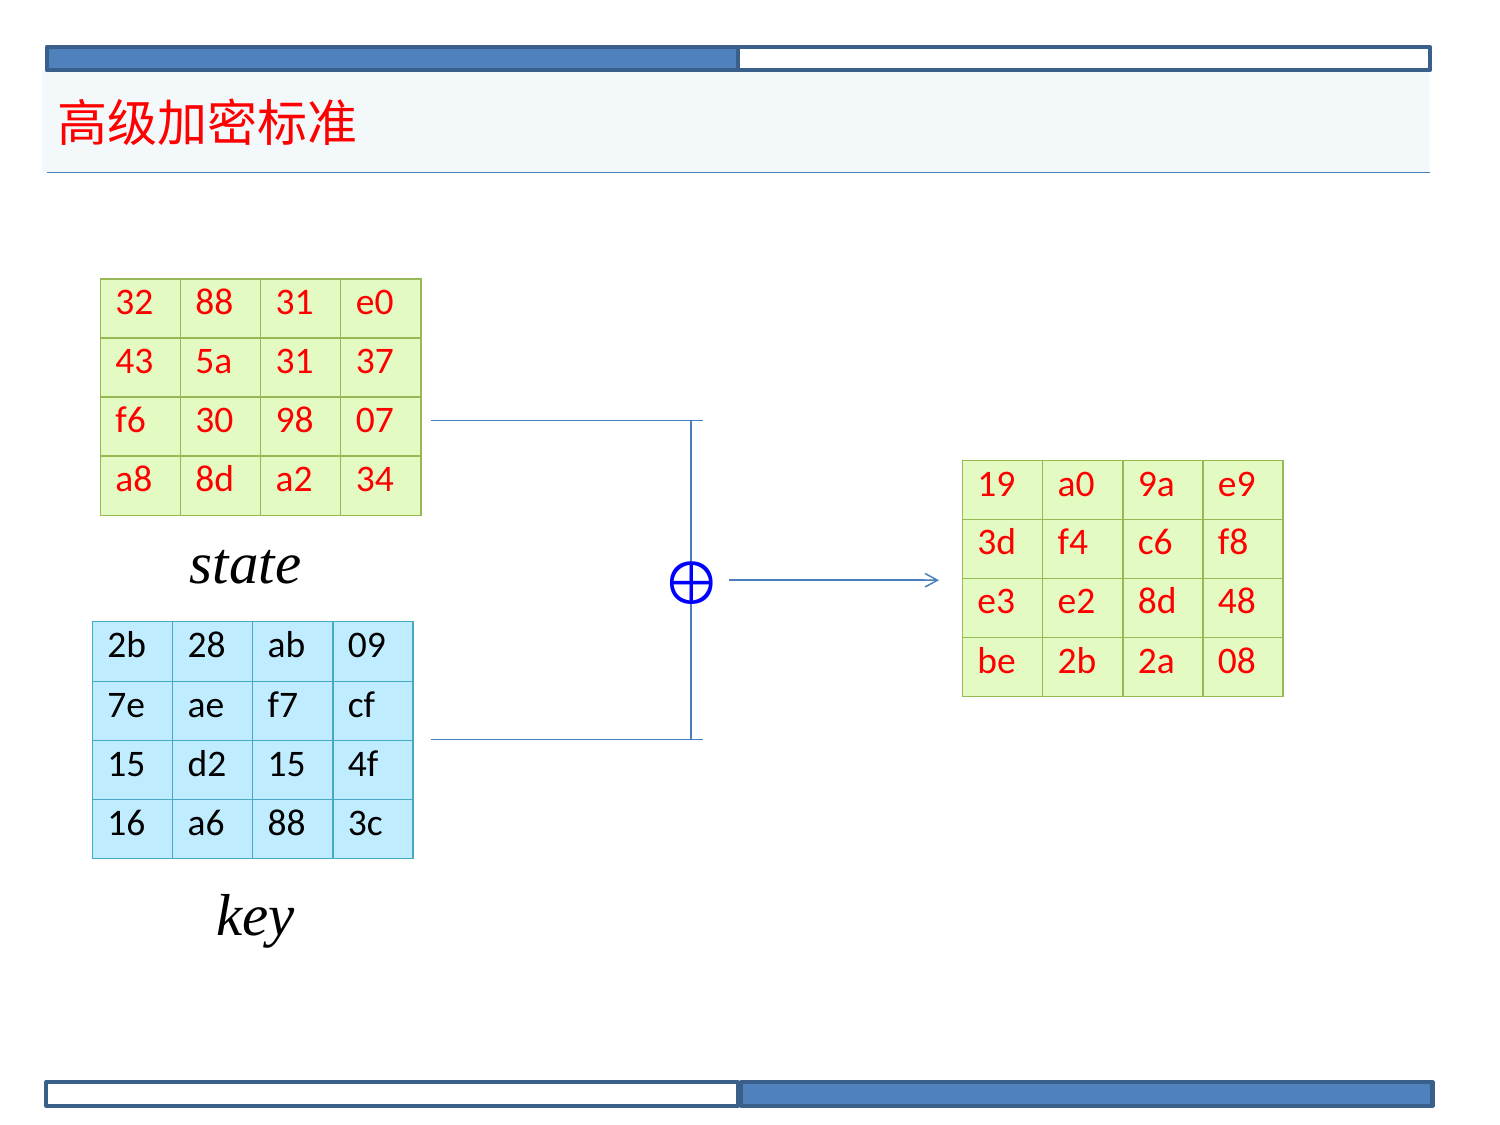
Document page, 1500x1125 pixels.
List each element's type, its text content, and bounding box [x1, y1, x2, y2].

table_header ab [253, 622, 332, 681]
table_cell 8d [181, 457, 260, 515]
table_header e0 [341, 280, 420, 337]
table_cell f7 [253, 682, 332, 740]
table_header e9 [1204, 461, 1282, 519]
table_header 09 [334, 622, 412, 681]
table_cell 98 [261, 398, 340, 455]
text_box [736, 45, 1432, 72]
table_cell 31 [261, 339, 340, 396]
table_cell 16 [93, 800, 172, 858]
table_cell a8 [101, 457, 180, 515]
table_header 31 [261, 280, 340, 337]
title 高级加密标准 [42, 70, 1430, 173]
table_cell f8 [1204, 520, 1282, 578]
table_header a0 [1043, 461, 1122, 519]
table_cell e2 [1043, 579, 1122, 637]
table_cell 15 [93, 741, 172, 799]
table_cell f4 [1043, 520, 1122, 578]
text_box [179, 538, 313, 599]
table_cell cf [334, 682, 412, 740]
table_cell 3d [963, 520, 1042, 578]
table_cell 07 [341, 398, 420, 455]
table_header 9a [1124, 461, 1202, 519]
text_box [739, 1080, 1435, 1108]
text_box [45, 45, 736, 72]
table_cell be [963, 638, 1042, 696]
table_cell 2b [1043, 638, 1122, 696]
table_header 2b [93, 622, 172, 681]
table_cell a6 [173, 800, 252, 858]
table_cell ae [173, 682, 252, 740]
table_header 28 [173, 622, 252, 681]
table_cell 5a [181, 339, 260, 396]
table_cell 15 [253, 741, 332, 799]
table_header 88 [181, 280, 260, 337]
table_cell 37 [341, 339, 420, 396]
table_cell c6 [1124, 520, 1202, 578]
table_cell 2a [1124, 638, 1202, 696]
table_cell 48 [1204, 579, 1282, 637]
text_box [655, 540, 730, 620]
table_cell 34 [341, 457, 420, 515]
table_cell 43 [101, 339, 180, 396]
table_cell 7e [93, 682, 172, 740]
table_cell 3c [334, 800, 412, 858]
table_header 19 [963, 461, 1042, 519]
table_cell e3 [963, 579, 1042, 637]
table_cell 30 [181, 398, 260, 455]
table_cell a2 [261, 457, 340, 515]
table_cell d2 [173, 741, 252, 799]
table_cell 88 [253, 800, 332, 858]
table_cell 4f [334, 741, 412, 799]
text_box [207, 881, 306, 961]
table_header 32 [101, 280, 180, 337]
text_box [44, 1080, 739, 1108]
table_cell 8d [1124, 579, 1202, 637]
table_cell f6 [101, 398, 180, 455]
table_cell 08 [1204, 638, 1282, 696]
